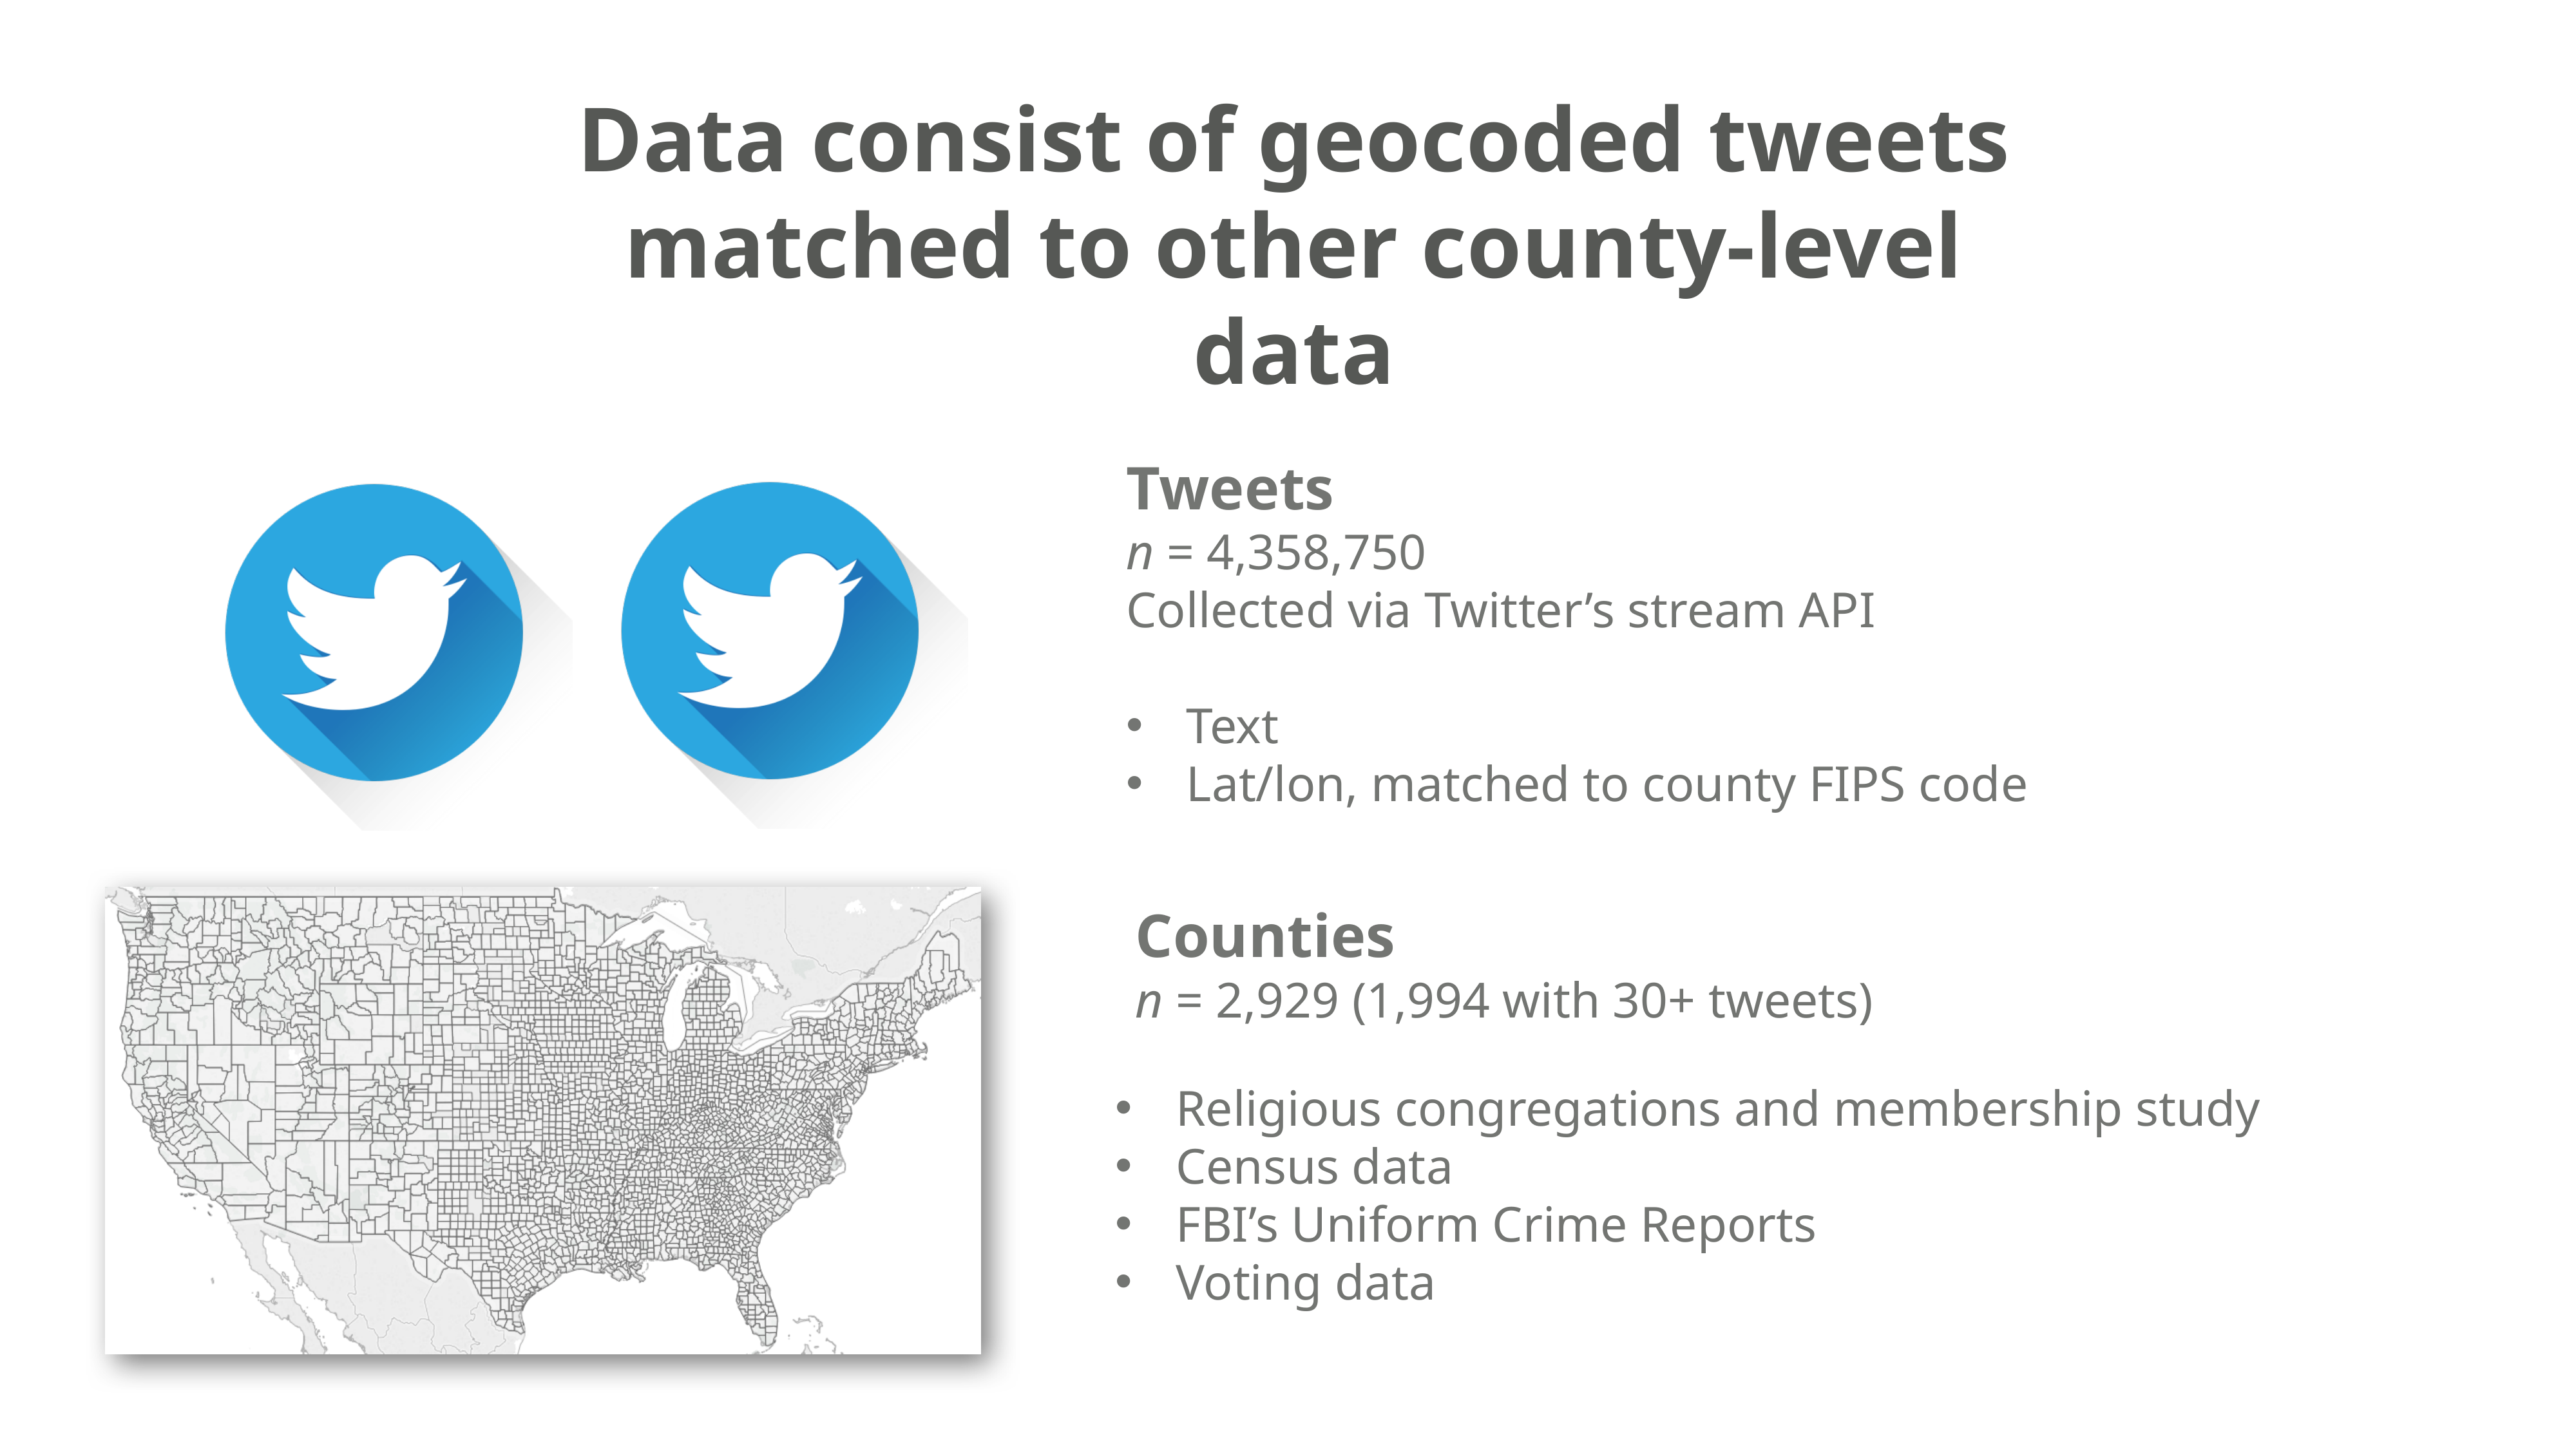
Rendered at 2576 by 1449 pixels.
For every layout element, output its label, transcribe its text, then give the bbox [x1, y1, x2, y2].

text_box Tweets n = 4,358,750 Collected via Twitter’s stream API Text Lat/lon, matched to county FIPS code [1116, 446, 2039, 816]
picture [176, 433, 968, 831]
text_box Data consist of geocoded tweets matched to other county-level data [508, 61, 2080, 423]
picture [105, 887, 981, 1354]
text_box Counties n = 2,929 (1,994 with 30+ tweets) [1125, 893, 1884, 1032]
text_box Religious congregations and membership study Census data FBI’s Uniform Crime Reports Voting data [1105, 1073, 2271, 1314]
